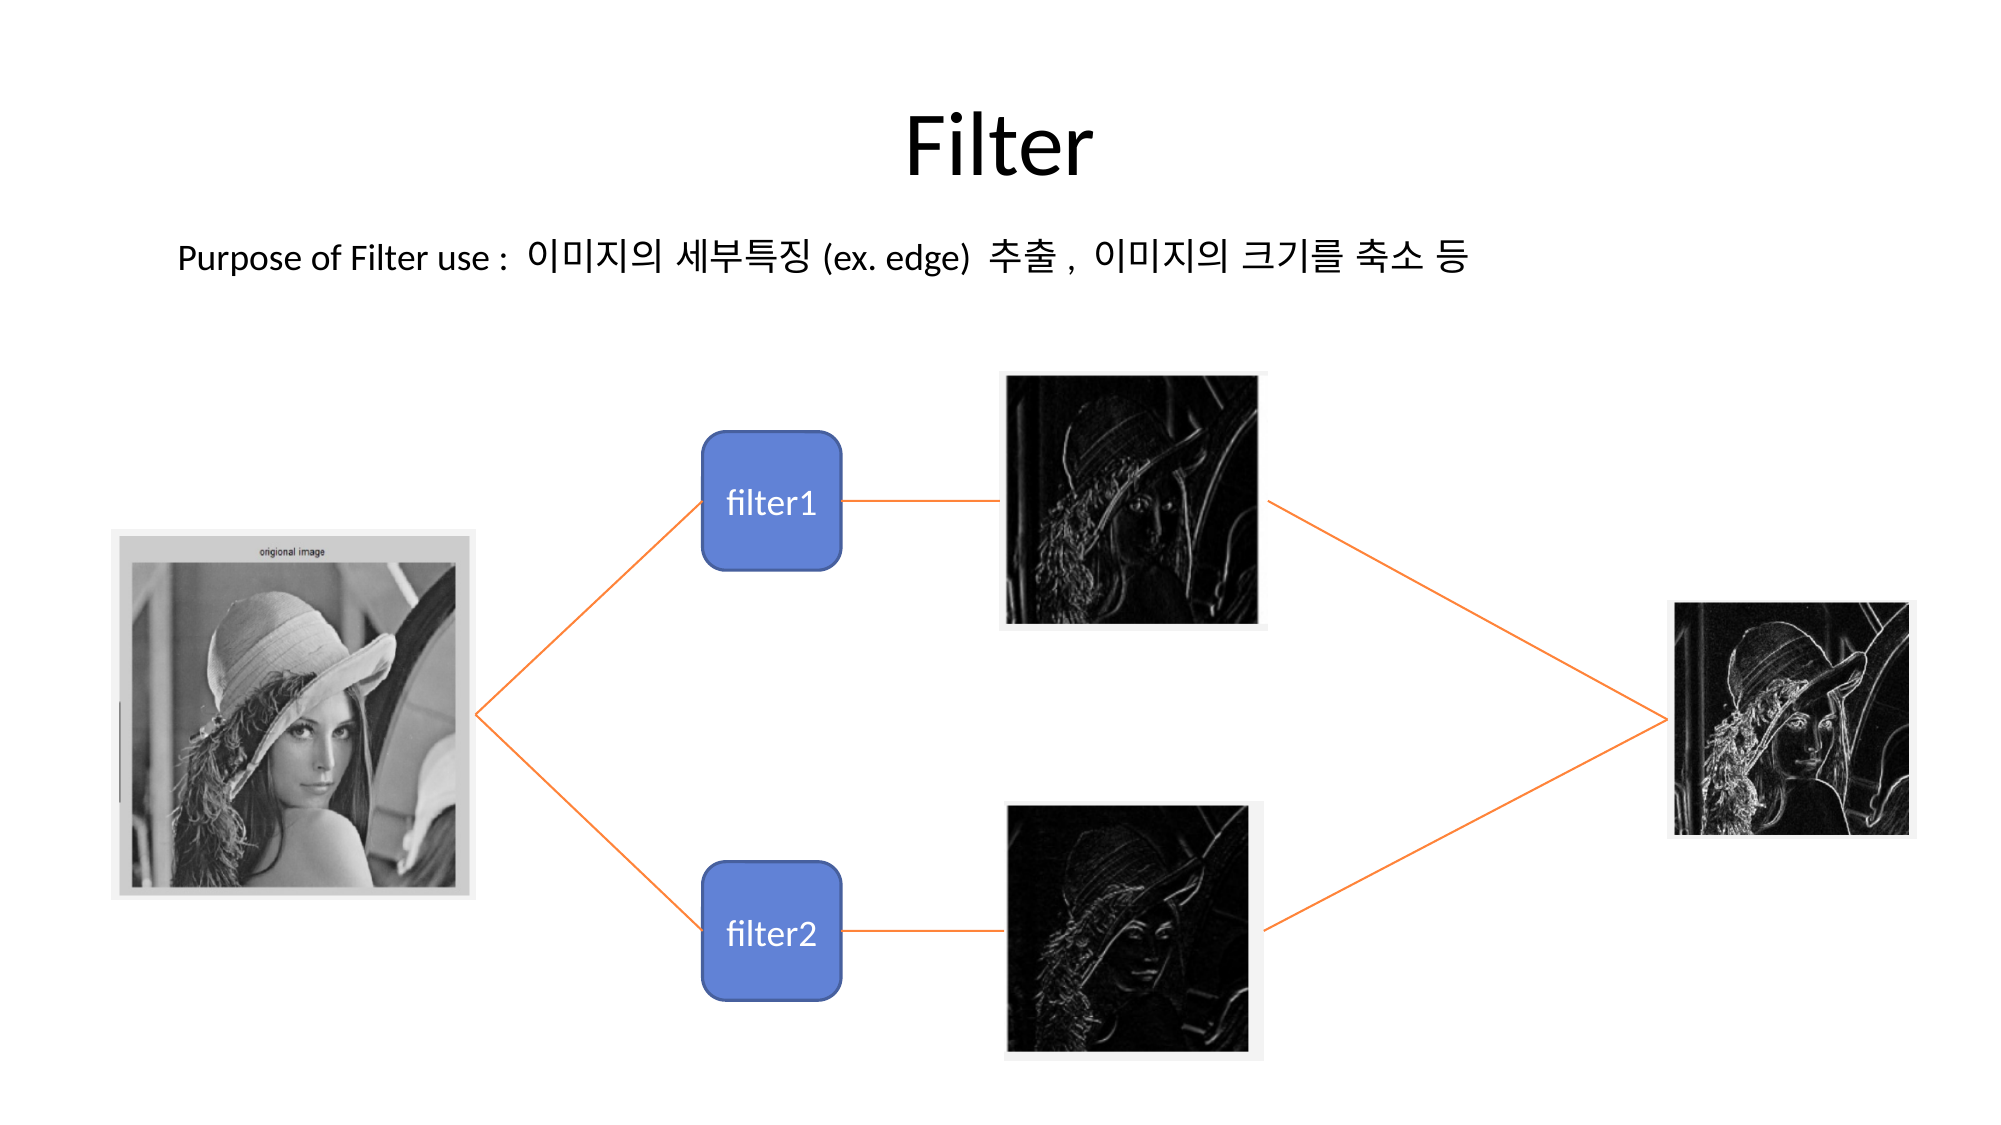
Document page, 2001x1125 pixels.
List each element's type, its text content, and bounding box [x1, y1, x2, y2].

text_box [1263, 719, 1668, 932]
text_box filter1 [700, 430, 843, 572]
picture [1668, 599, 1918, 840]
title Filter [99, 45, 1900, 233]
text_box Purpose of Filter use : 이미지의 세부특징(ex. edge) 추출, 이미지의 크기를 축소 등 [162, 225, 1775, 286]
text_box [1267, 500, 1668, 718]
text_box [474, 500, 704, 713]
text_box filter2 [700, 860, 843, 1002]
picture [999, 370, 1269, 631]
picture [110, 529, 474, 900]
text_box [474, 714, 704, 932]
picture [1003, 801, 1265, 1061]
